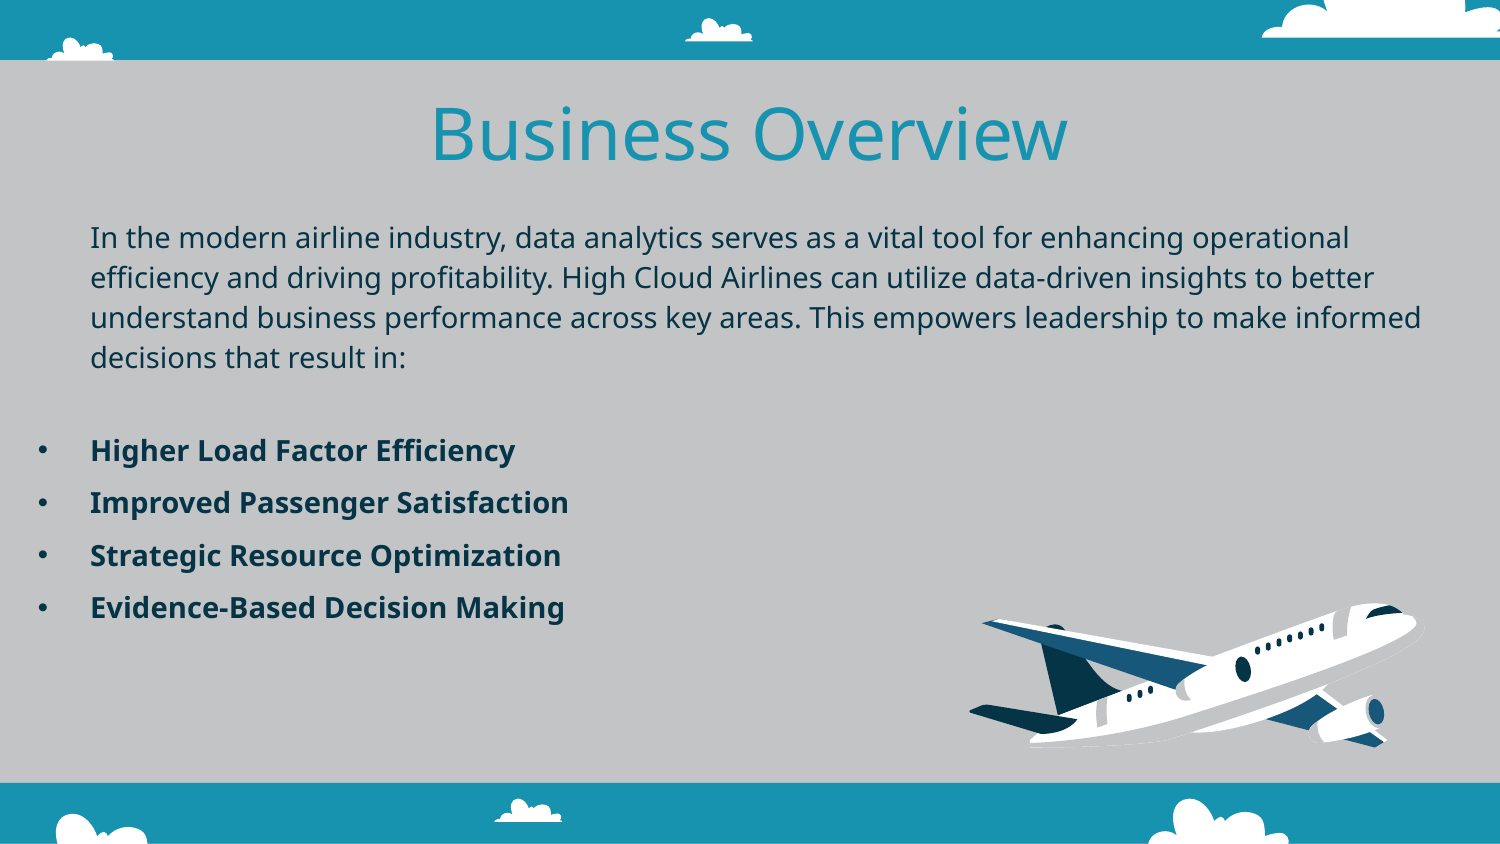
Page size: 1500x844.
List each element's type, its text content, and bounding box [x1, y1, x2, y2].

title Business Overview [118, 72, 1382, 167]
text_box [968, 603, 1428, 748]
subtitle In the modern airline industry, data analytics serves as a vital tool for enhancing operational efficiency and driving profitability. High Cloud Airlines can utilize data-driven insights to better understand business performance across key areas. This empowers leadership to make informed decisions that result in: Higher Load Factor Efficiency Improved Passenger Satisfaction Strategic Resource Optimization Evidence-Based Decision Making [0, 198, 1492, 660]
